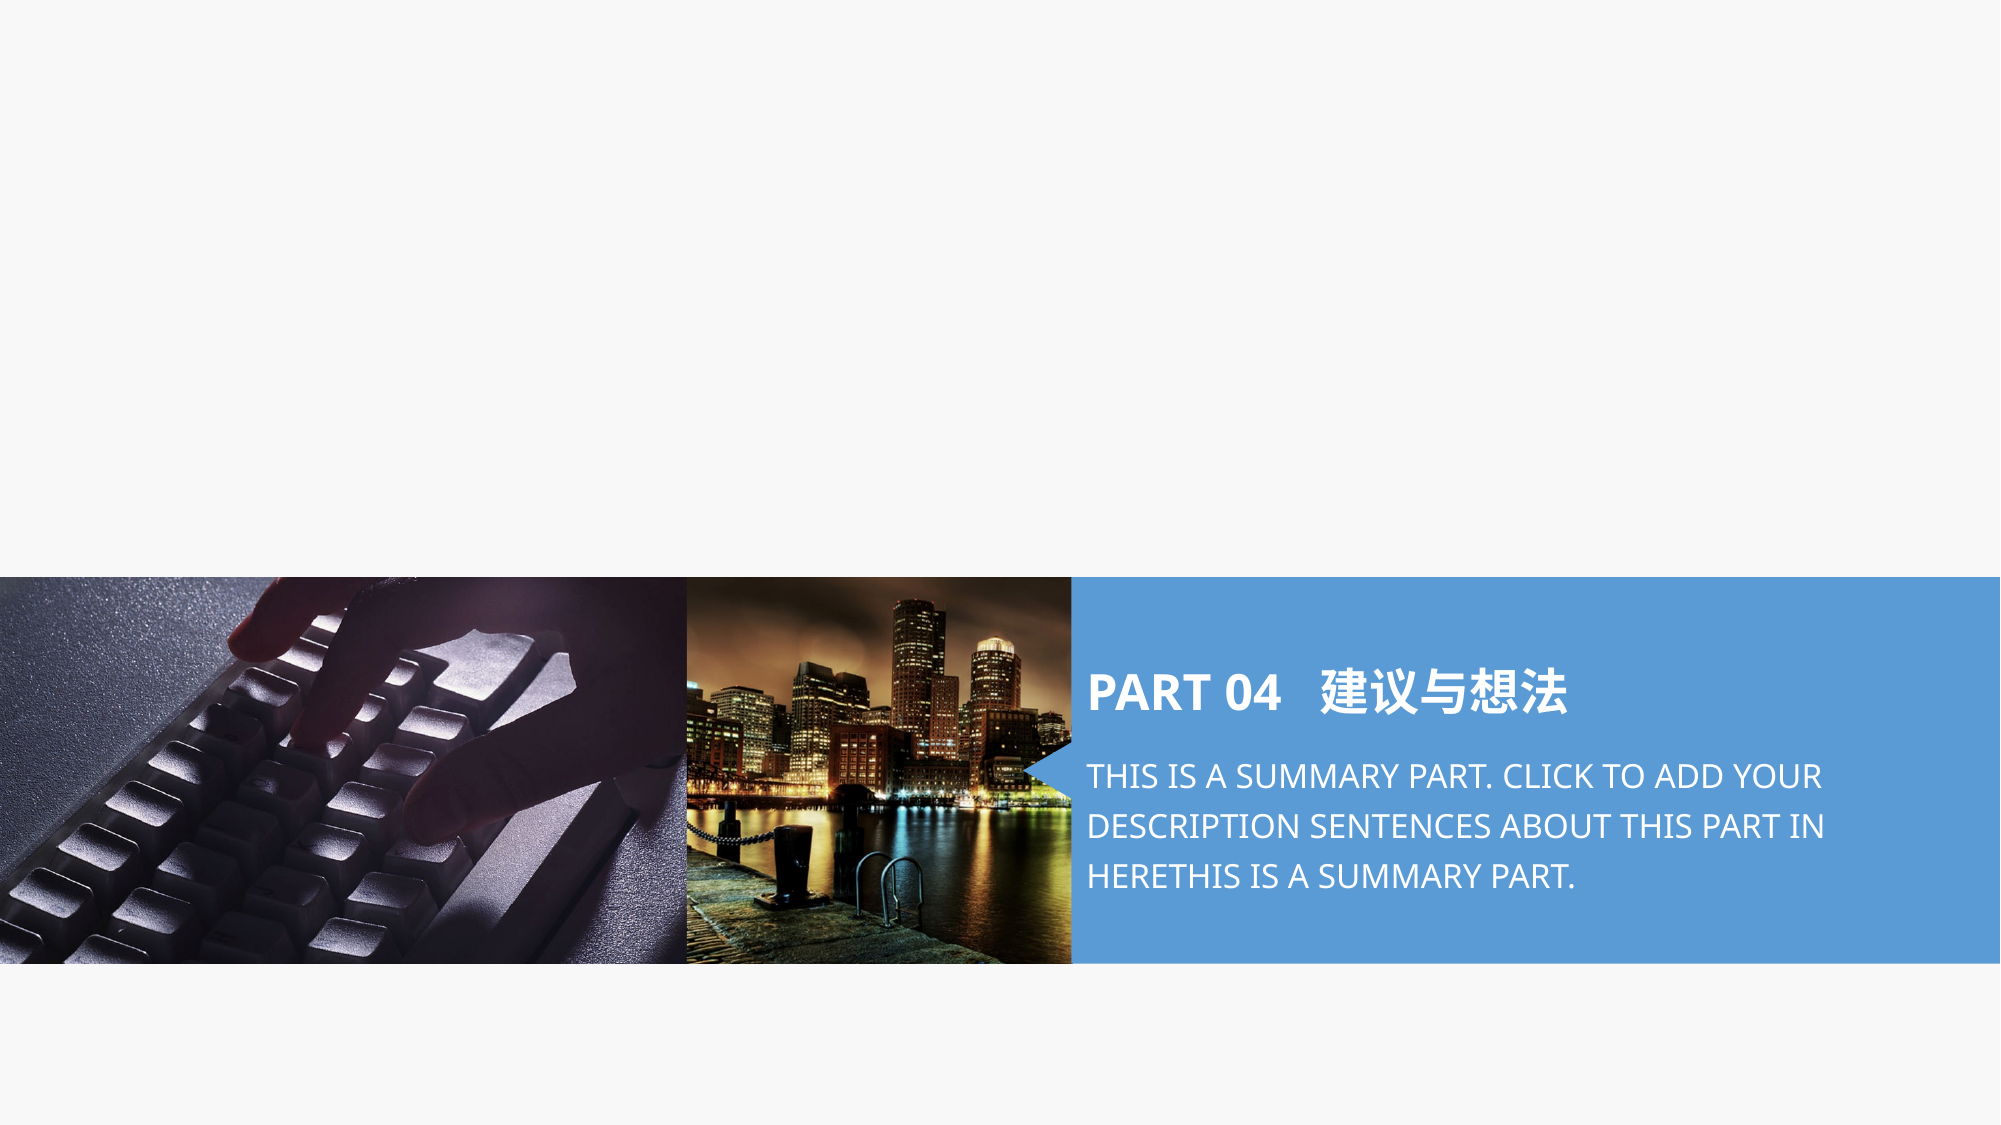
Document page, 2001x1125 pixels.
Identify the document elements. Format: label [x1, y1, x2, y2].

text_box [686, 576, 1074, 964]
text_box [0, 576, 686, 964]
text_box [1022, 577, 2000, 964]
